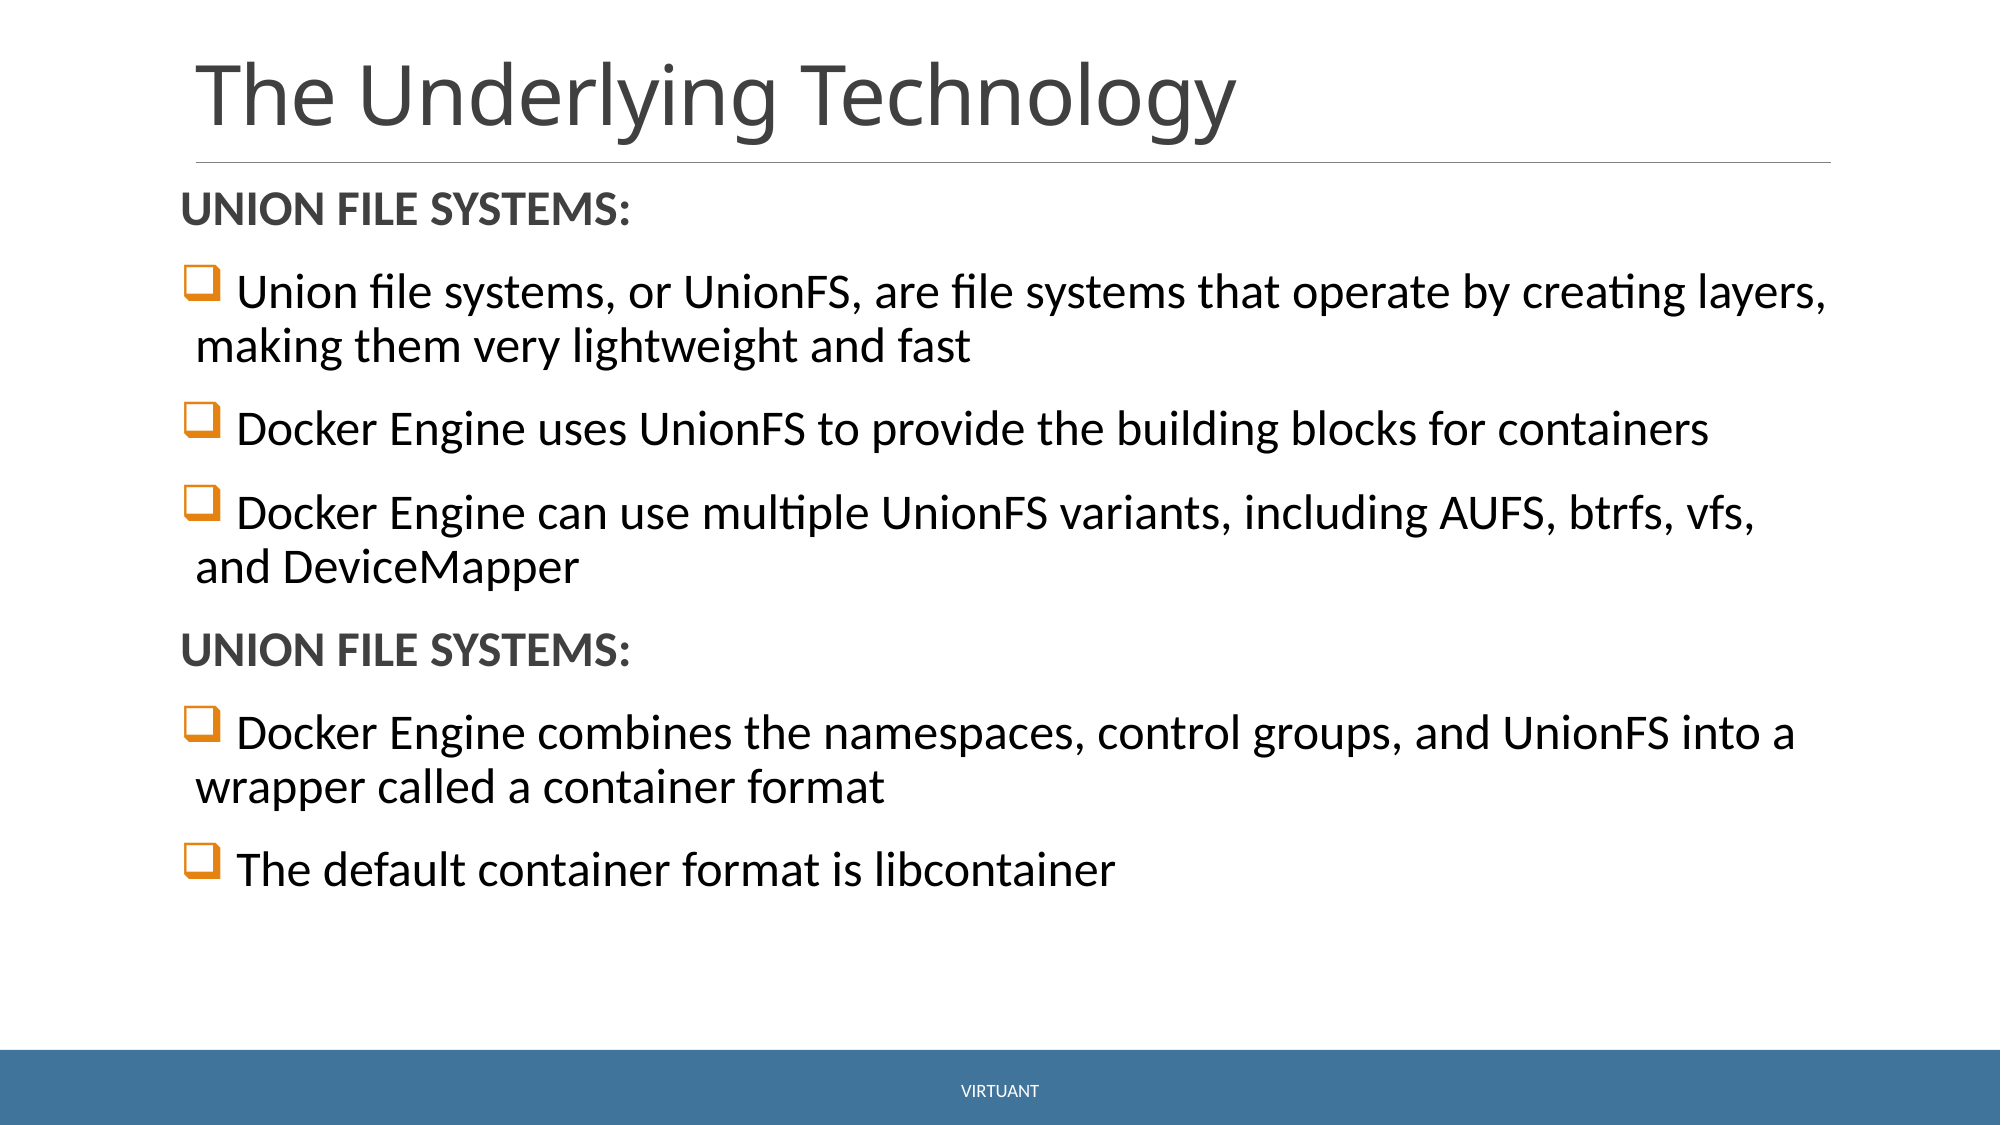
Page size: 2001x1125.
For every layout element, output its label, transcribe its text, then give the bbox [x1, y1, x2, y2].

title The Underlying Technology [180, 47, 1830, 150]
footer Virtuant [604, 1059, 1396, 1120]
list UNION FILE SYSTEMS: Union file systems, or UnionFS, are file systems that operate by creating layers, making them very lightweight and fast Docker Engine uses UnionFS to provide the building blocks for containers Docker Engine can use multiple UnionFS variants, including AUFS, btrfs, vfs, and DeviceMapper UNION FILE SYSTEMS: Docker Engine combines the namespaces, control groups, and UnionFS into a wrapper called a container format The default container format is libcontainer [180, 174, 1830, 963]
